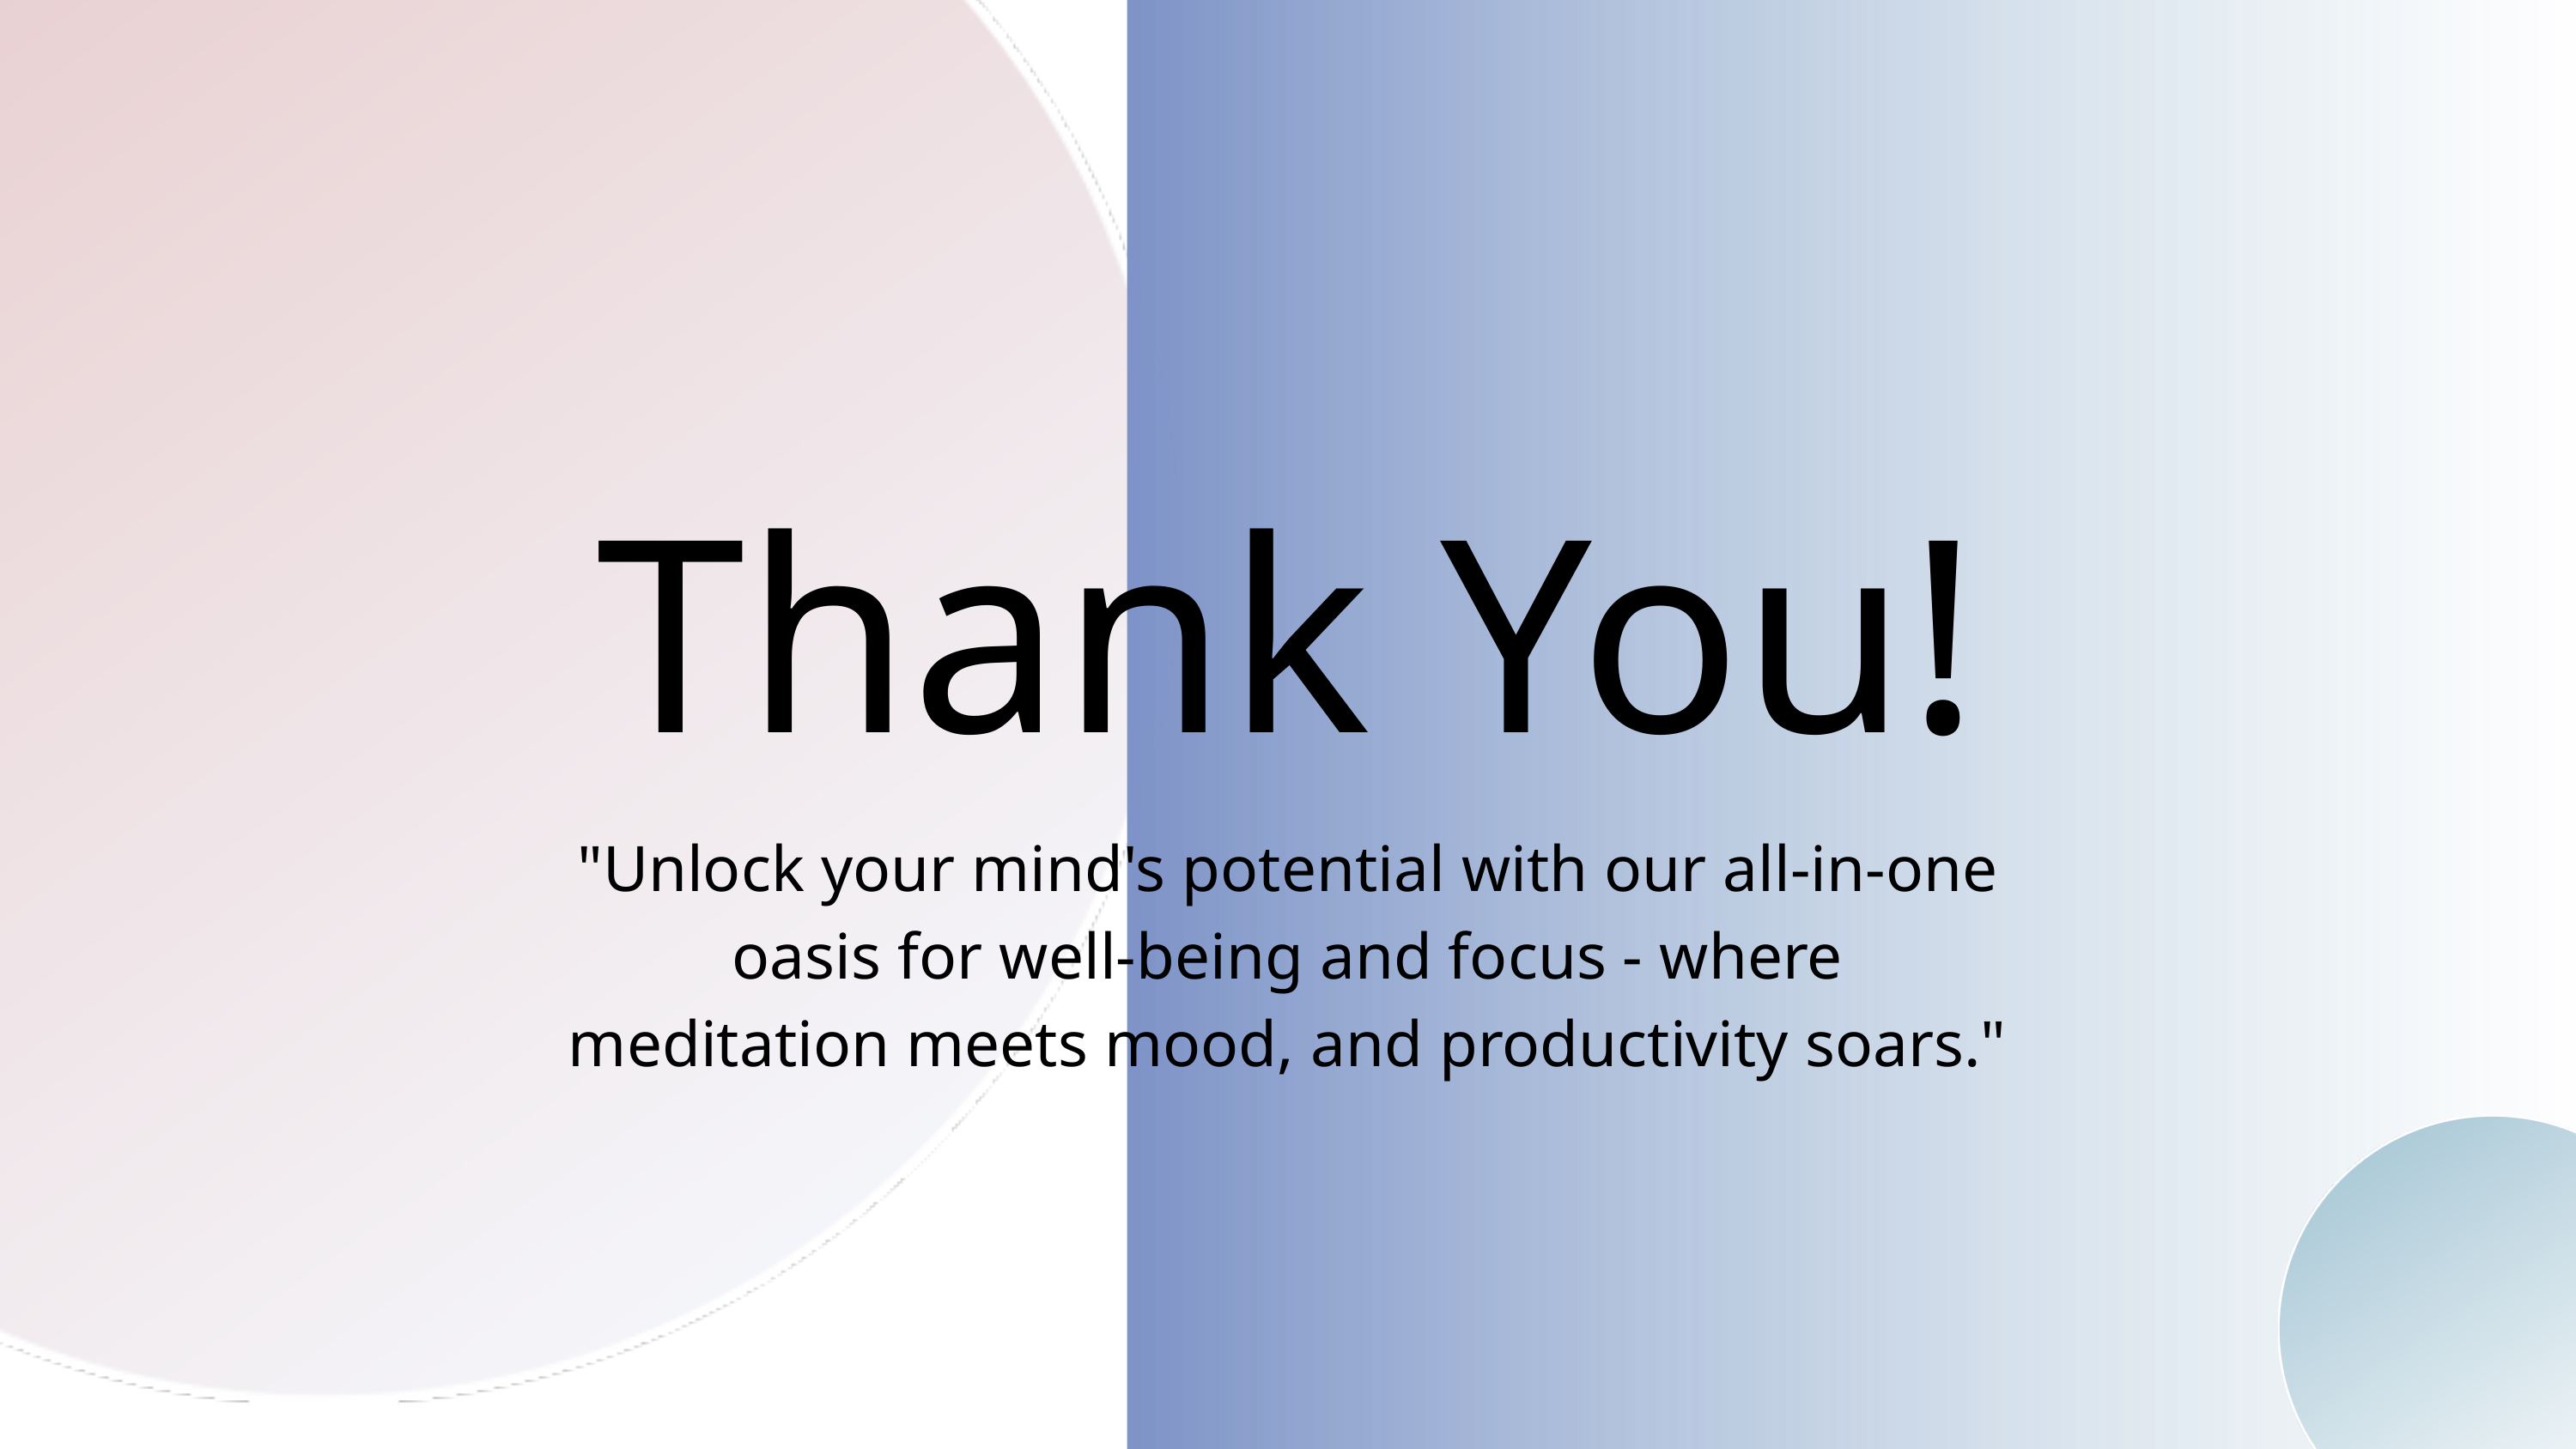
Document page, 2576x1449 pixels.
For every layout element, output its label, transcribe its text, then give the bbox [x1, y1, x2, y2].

text_box "Unlock your mind's potential with our all-in-one oasis for well-being and focus - where meditation meets mood, and productivity soars." [563, 815, 2013, 1079]
text_box [1127, 0, 2576, 1449]
text_box Thank You! [232, 464, 2343, 787]
text_box [0, 0, 1127, 1406]
text_box [2277, 1114, 2576, 1449]
